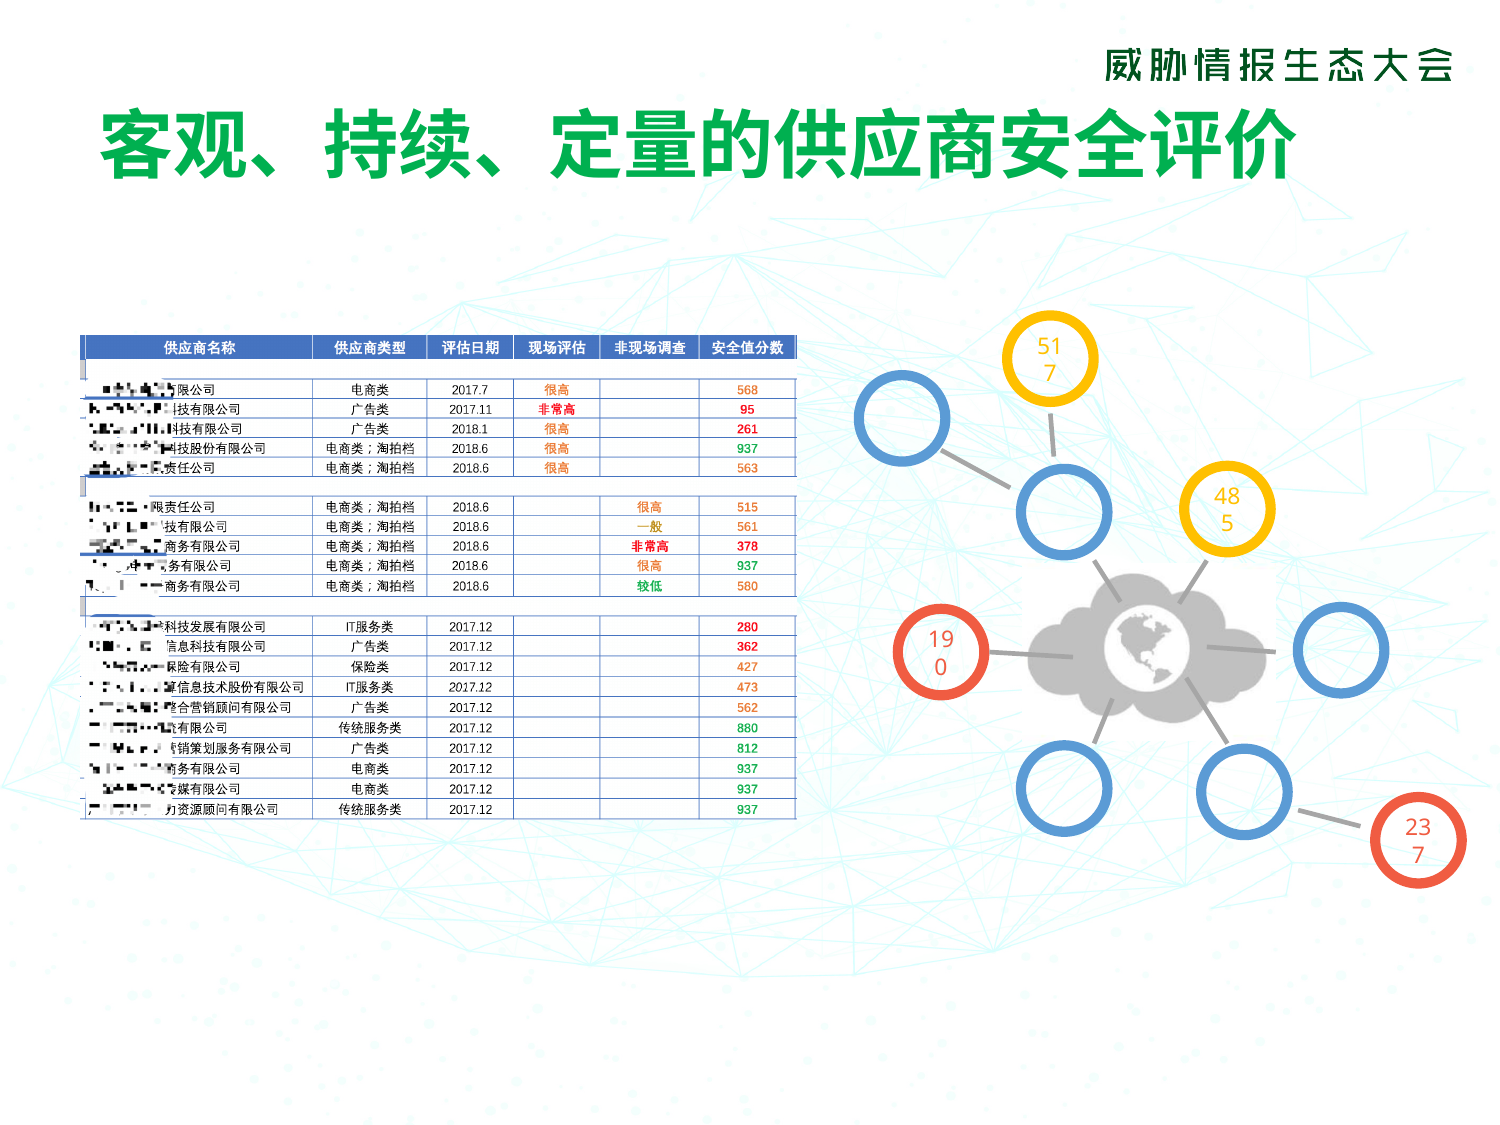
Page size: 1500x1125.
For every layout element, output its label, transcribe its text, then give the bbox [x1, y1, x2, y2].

text_box 客观、持续、定量的供应商安全评价 [91, 89, 1307, 195]
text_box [853, 310, 1467, 889]
picture [79, 335, 797, 820]
picture [1101, 44, 1454, 85]
